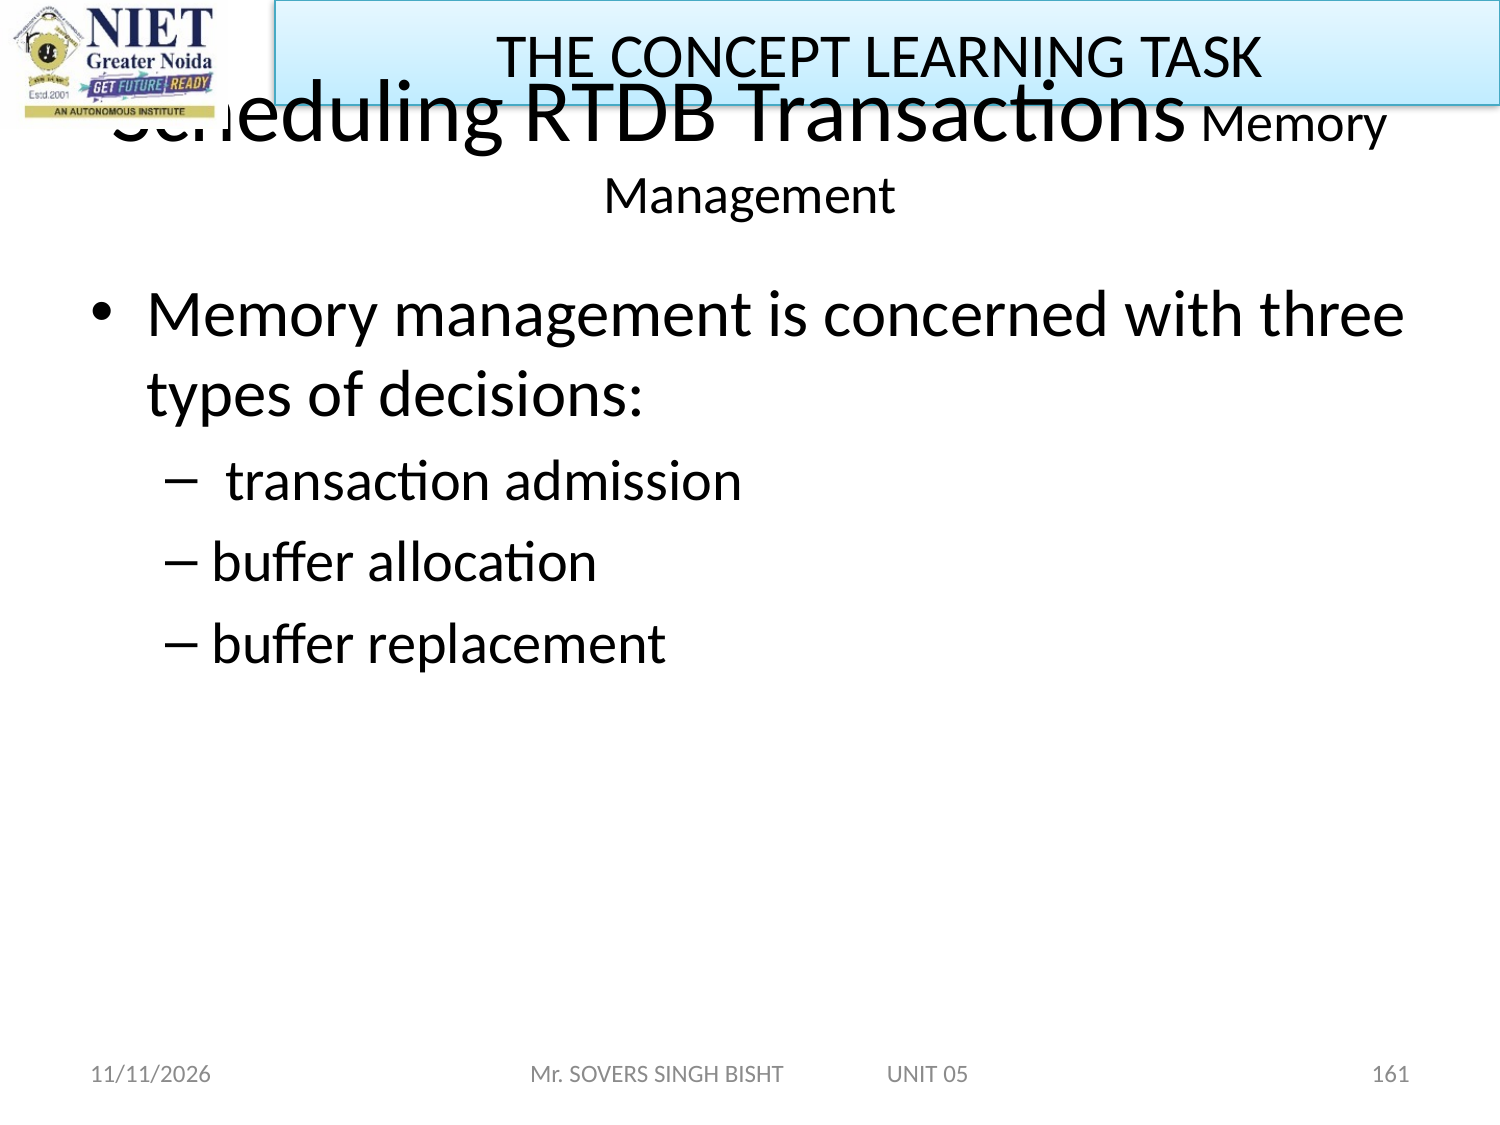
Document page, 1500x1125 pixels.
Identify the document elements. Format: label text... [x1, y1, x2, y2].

slide_number 161 [1074, 1042, 1425, 1103]
footer Mr. SOVERS SINGH BISHT UNIT 05 [512, 1042, 988, 1103]
picture [0, 0, 238, 130]
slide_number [75, 1042, 425, 1103]
list Memory management is concerned with three types of decisions: transaction admission buffer allocation buffer replacement [75, 262, 1425, 1005]
title Scheduling RTDB Transactions Memory Management [75, 45, 1425, 233]
